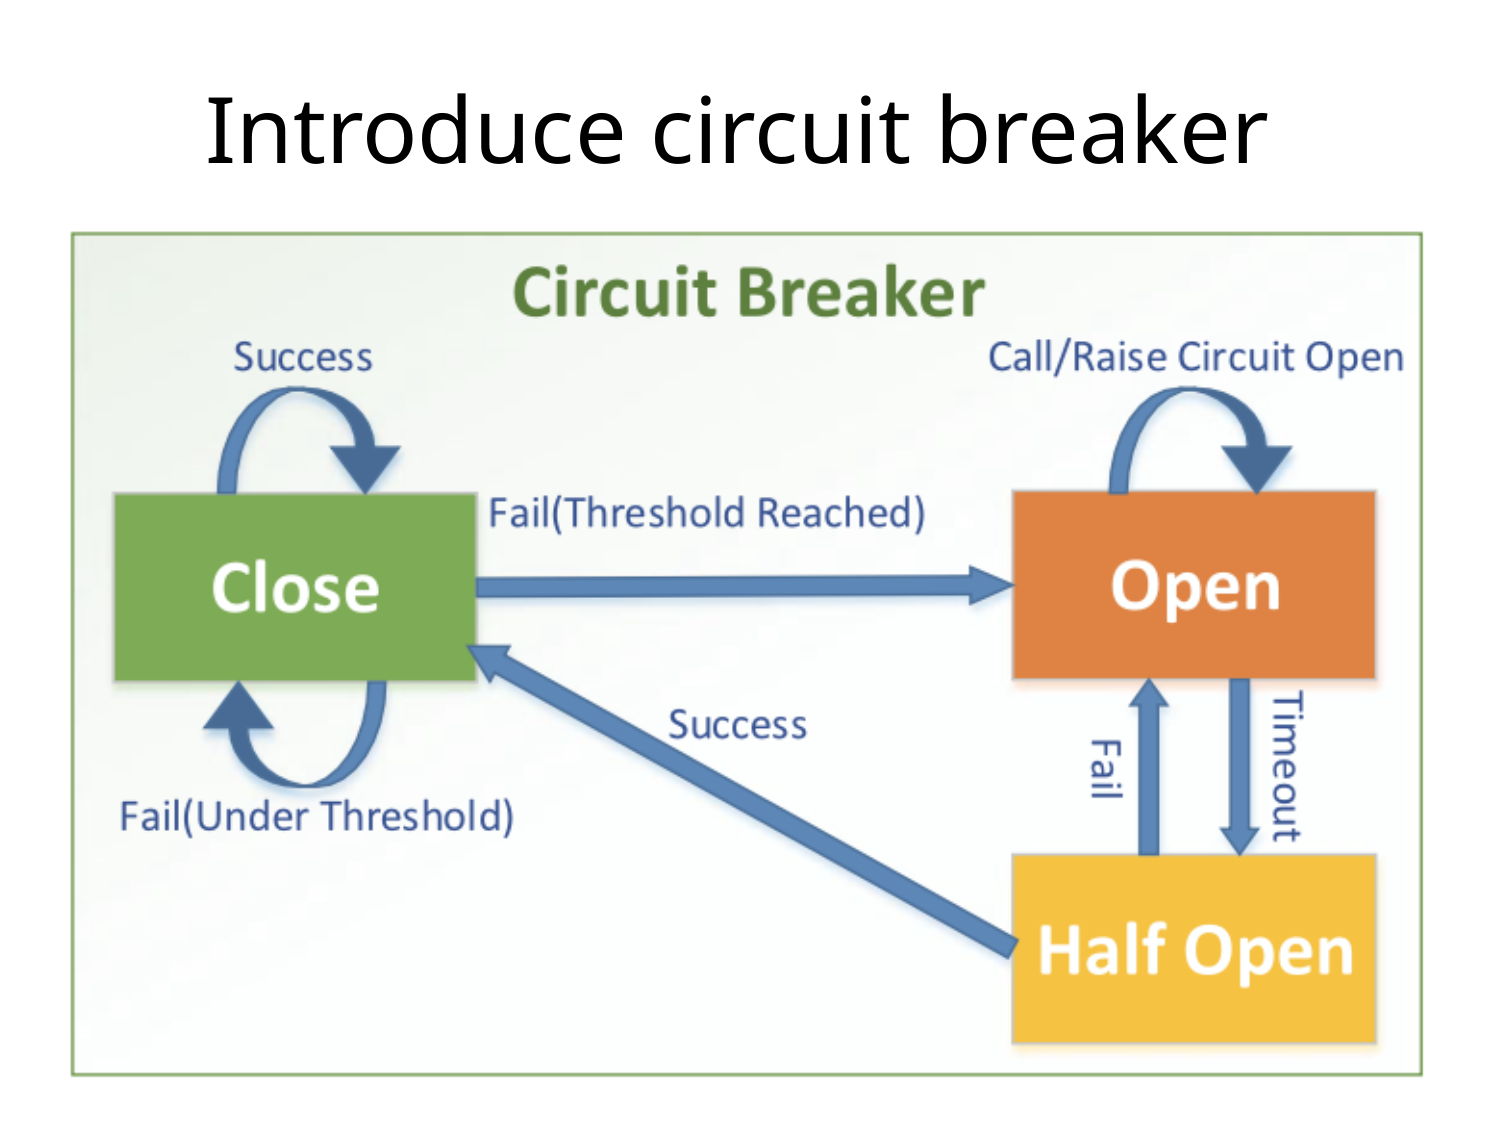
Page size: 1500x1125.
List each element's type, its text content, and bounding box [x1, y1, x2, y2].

title Introduce circuit breaker [50, 65, 1450, 203]
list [54, 213, 1455, 1110]
